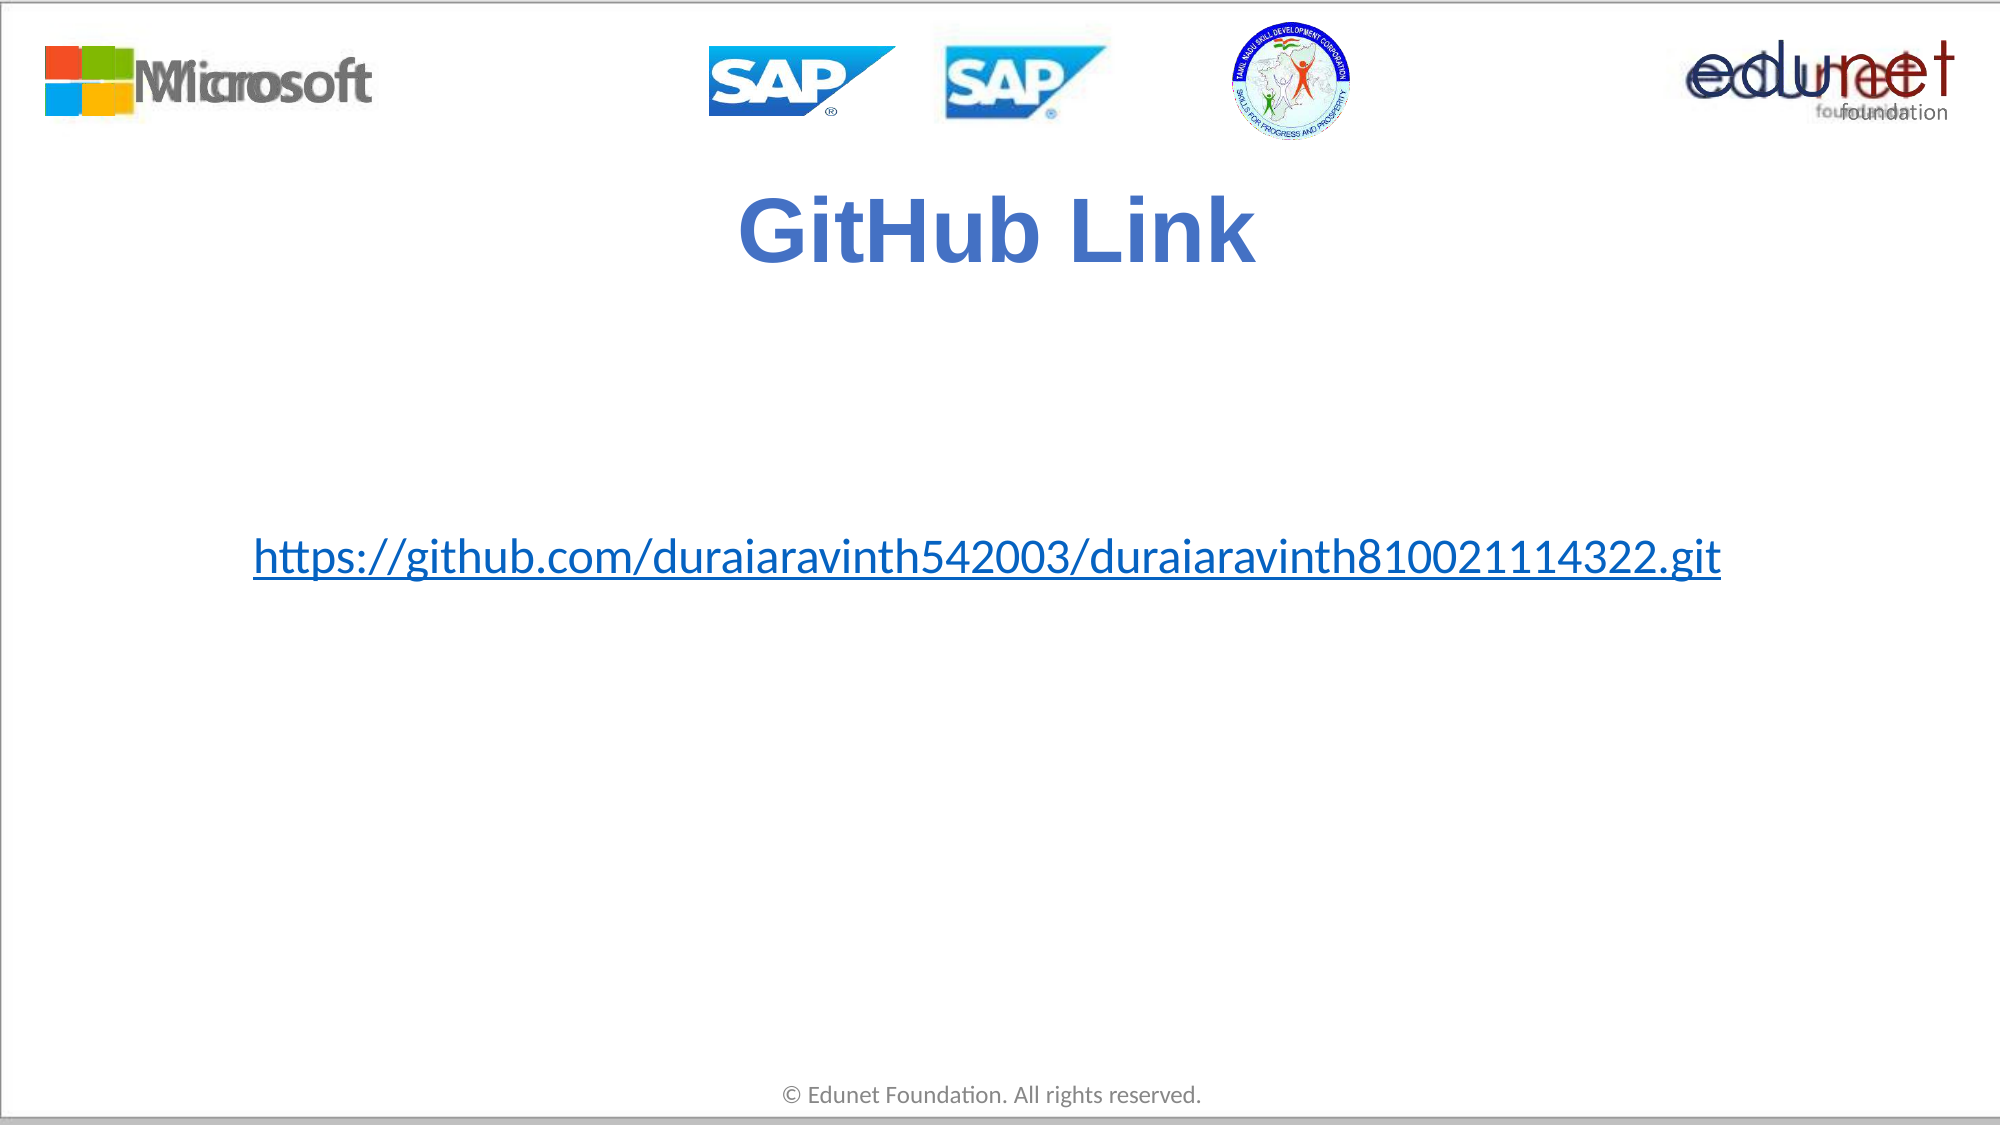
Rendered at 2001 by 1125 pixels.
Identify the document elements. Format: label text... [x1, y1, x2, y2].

text_box https://github.com/duraiaravinth542003/duraiaravinth810021114322.git [250, 521, 1749, 584]
title GitHub Link [735, 168, 1265, 359]
picture [0, 0, 2000, 1125]
footer © Edunet Foundation. All rights reserved. [779, 1082, 1248, 1125]
